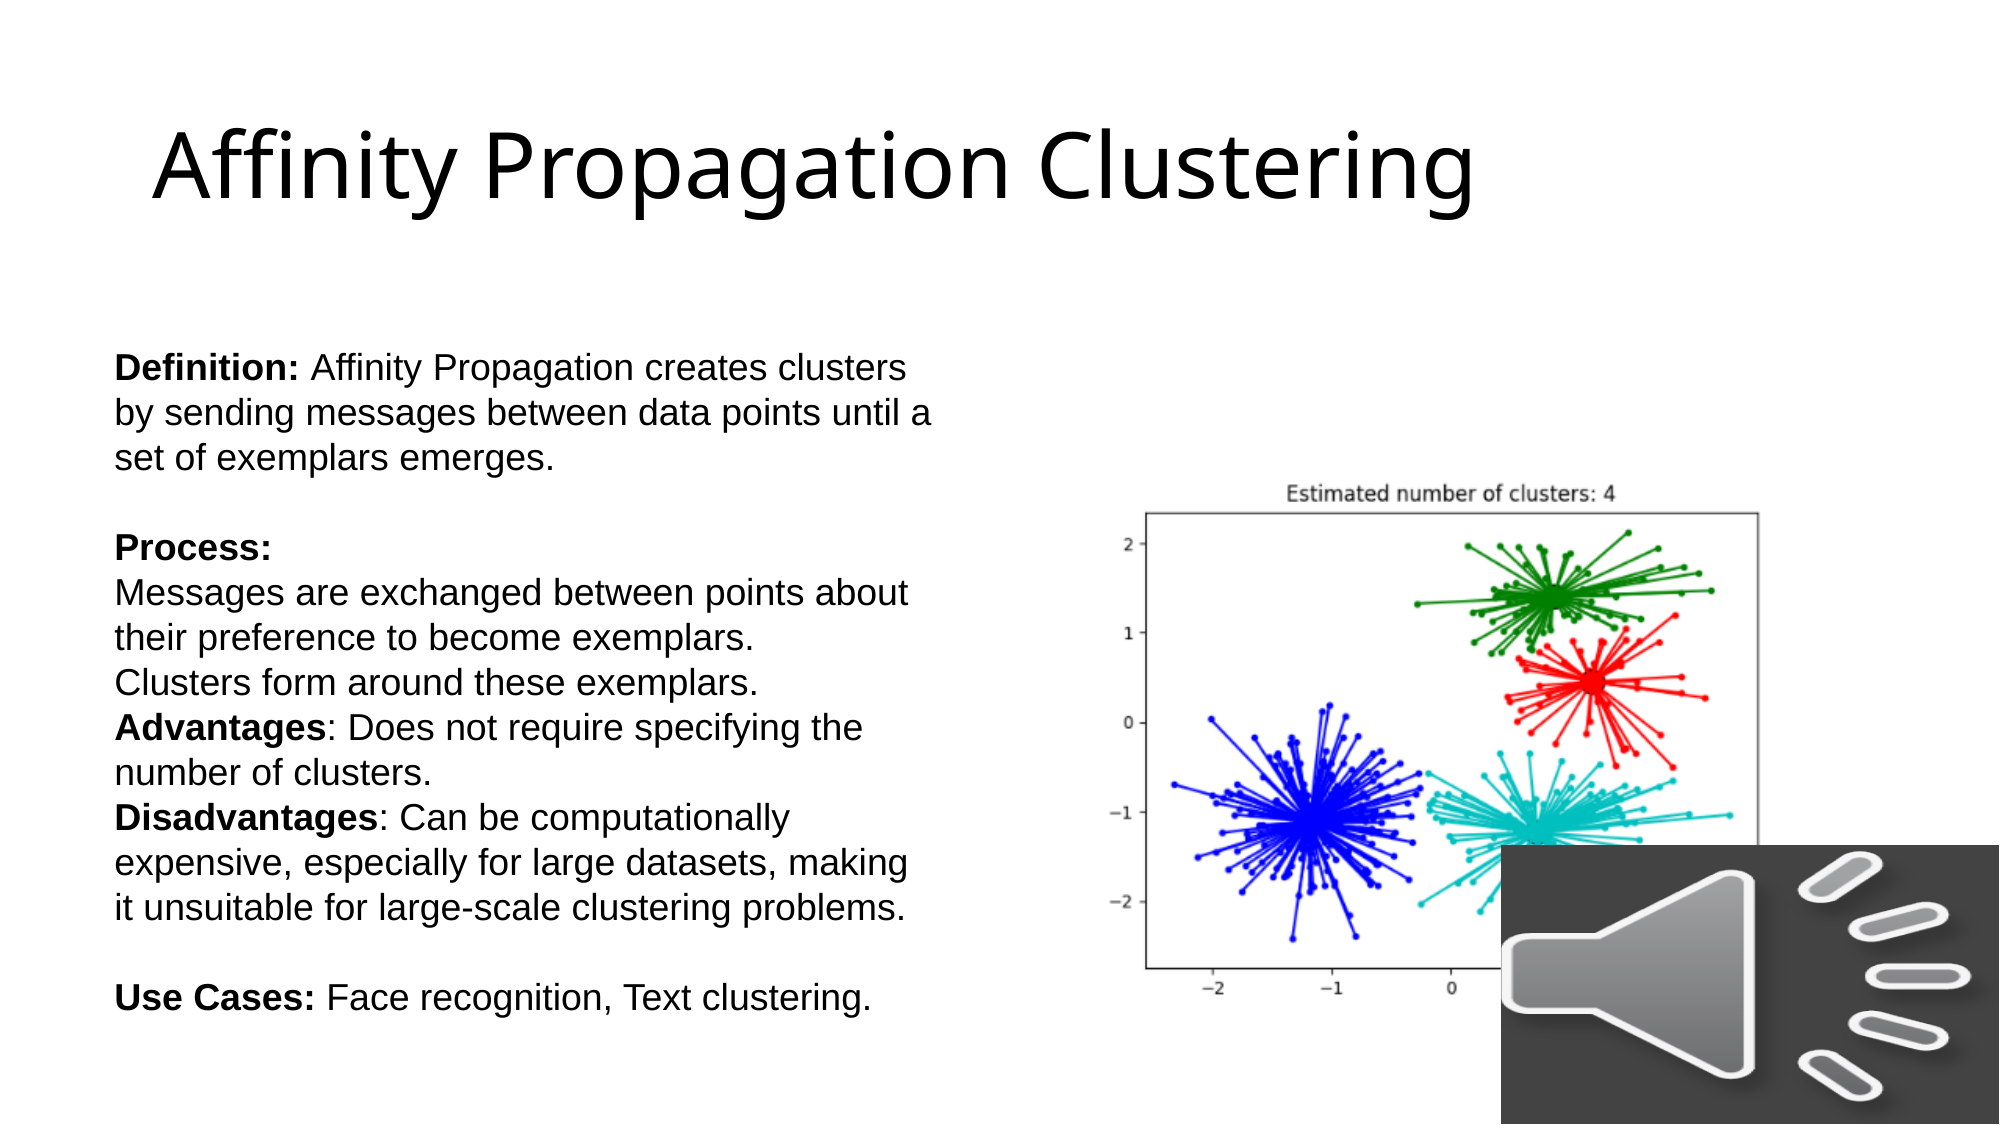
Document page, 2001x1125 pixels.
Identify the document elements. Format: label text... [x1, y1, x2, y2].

list Definition: Affinity Propagation creates clusters by sending messages between data points until a set of exemplars emerges. Process: Messages are exchanged between points about their preference to become exemplars. Clusters form around these exemplars. Advantages: Does not require specifying the number of clusters. Disadvantages: Can be computationally expensive, especially for large datasets, making it unsuitable for large-scale clustering problems. Use Cases: Face recognition, Text clustering. [99, 335, 953, 1071]
title Affinity Propagation Clustering [137, 59, 1863, 278]
picture [1108, 452, 2000, 1125]
